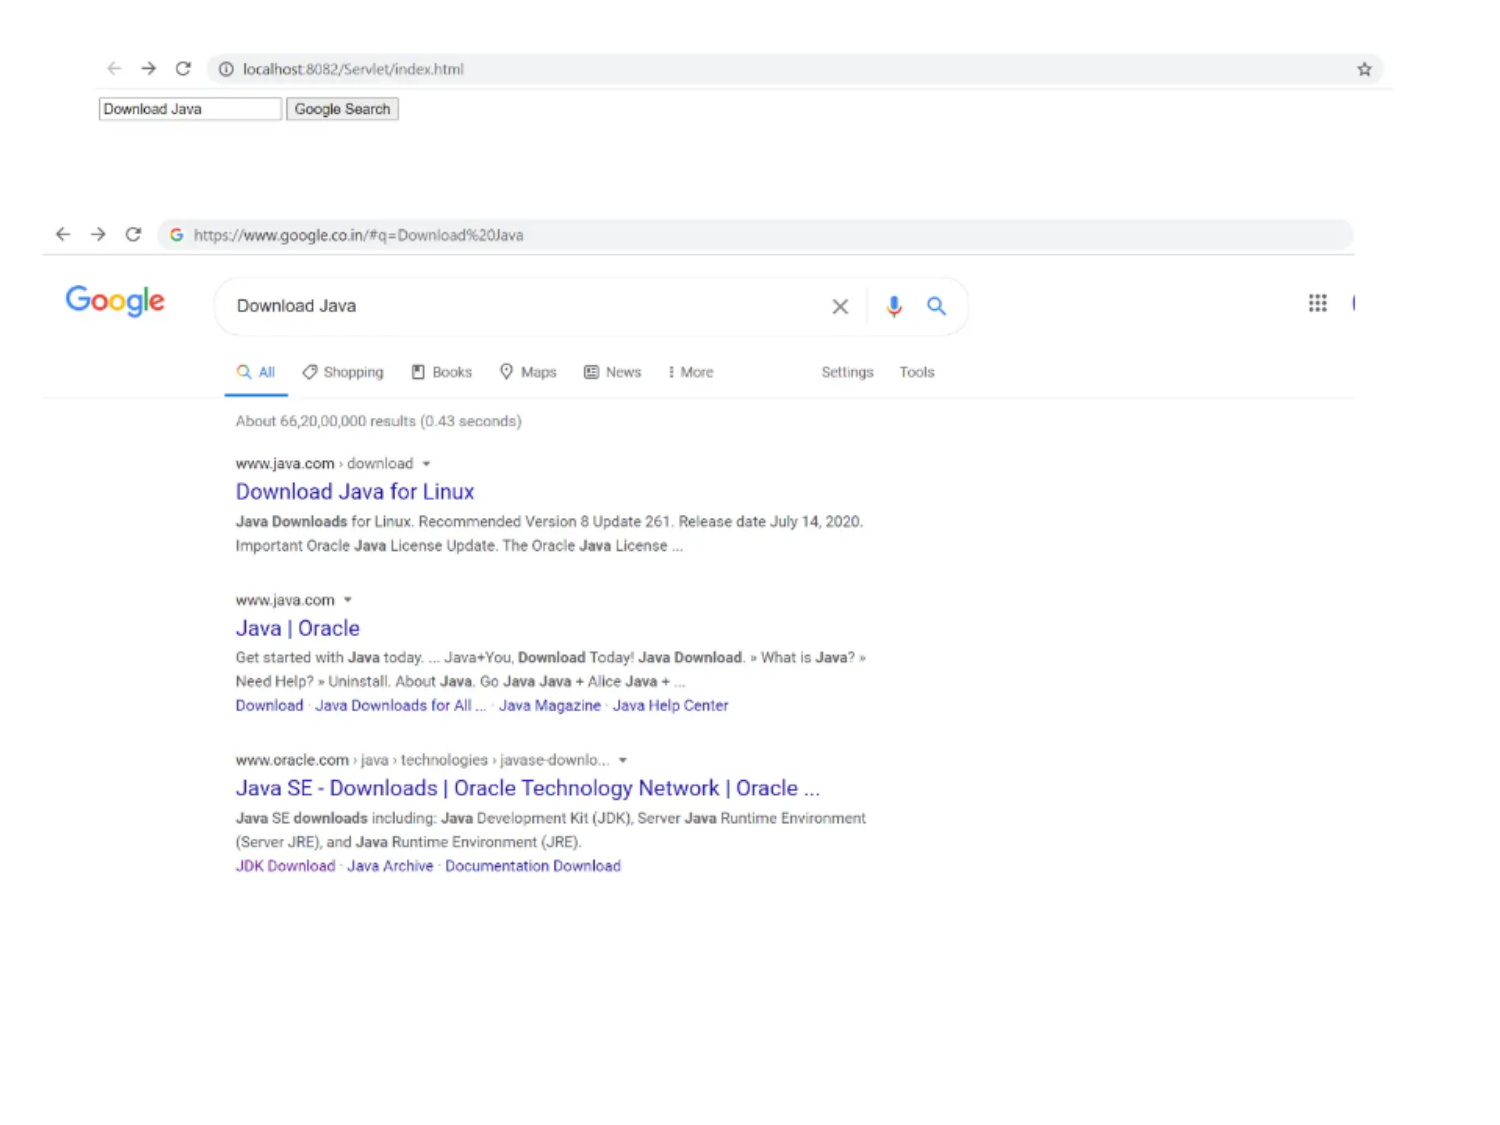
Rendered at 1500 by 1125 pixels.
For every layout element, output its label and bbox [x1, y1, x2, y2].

picture [15, 201, 1485, 924]
list [62, 37, 1413, 199]
